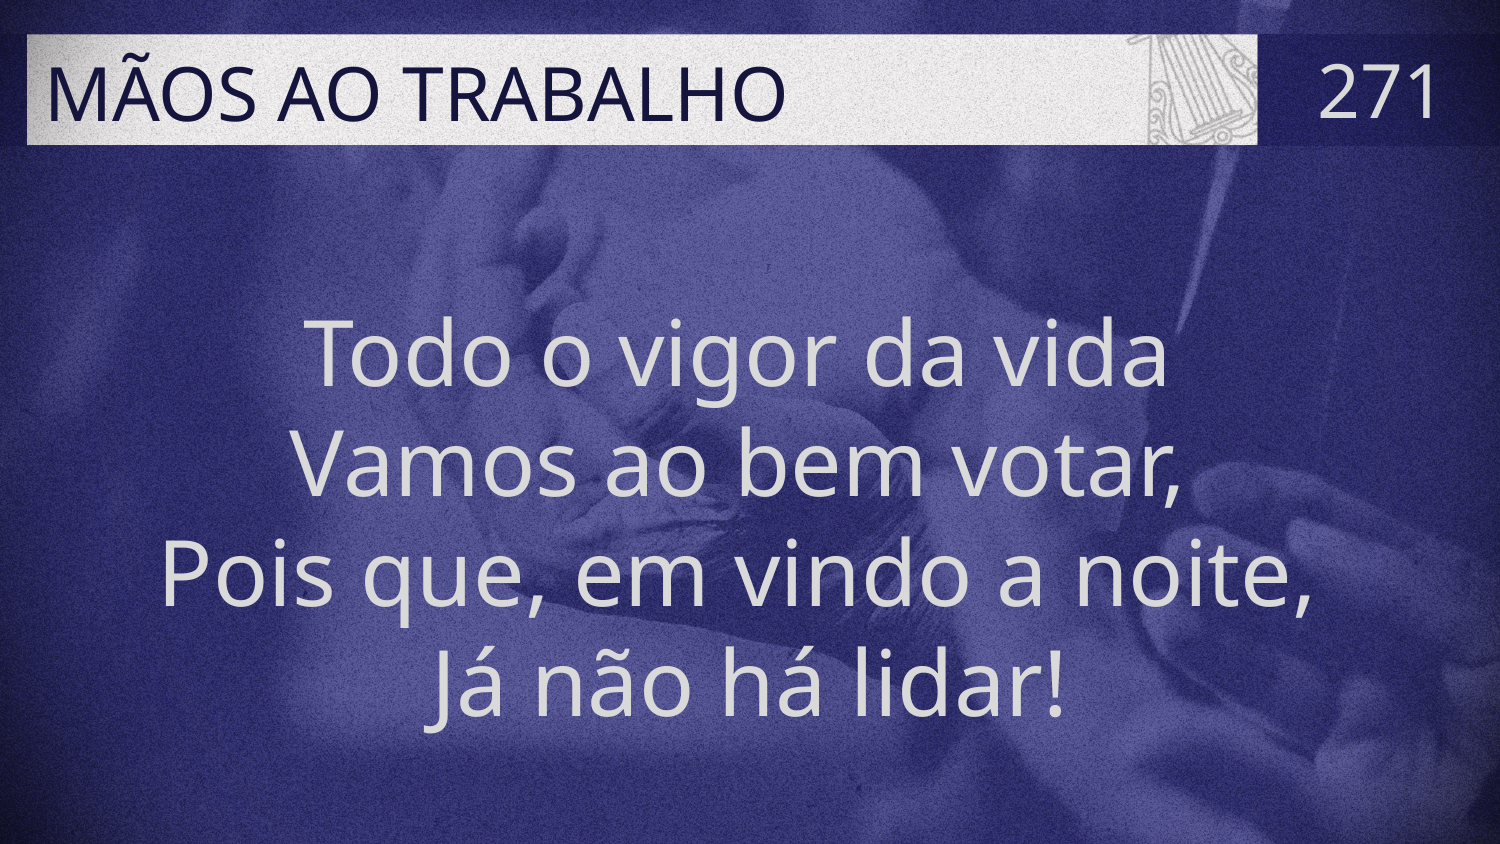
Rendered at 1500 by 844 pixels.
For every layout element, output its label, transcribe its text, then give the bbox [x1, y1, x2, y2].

list 271 [1281, 36, 1483, 143]
title MÃOS AO TRABALHO [29, 33, 1258, 151]
list Todo o vigor da vida Vamos ao bem votar, Pois que, em vindo a noite, Já não há lidar! [0, 185, 1500, 844]
picture [0, 0, 1500, 185]
